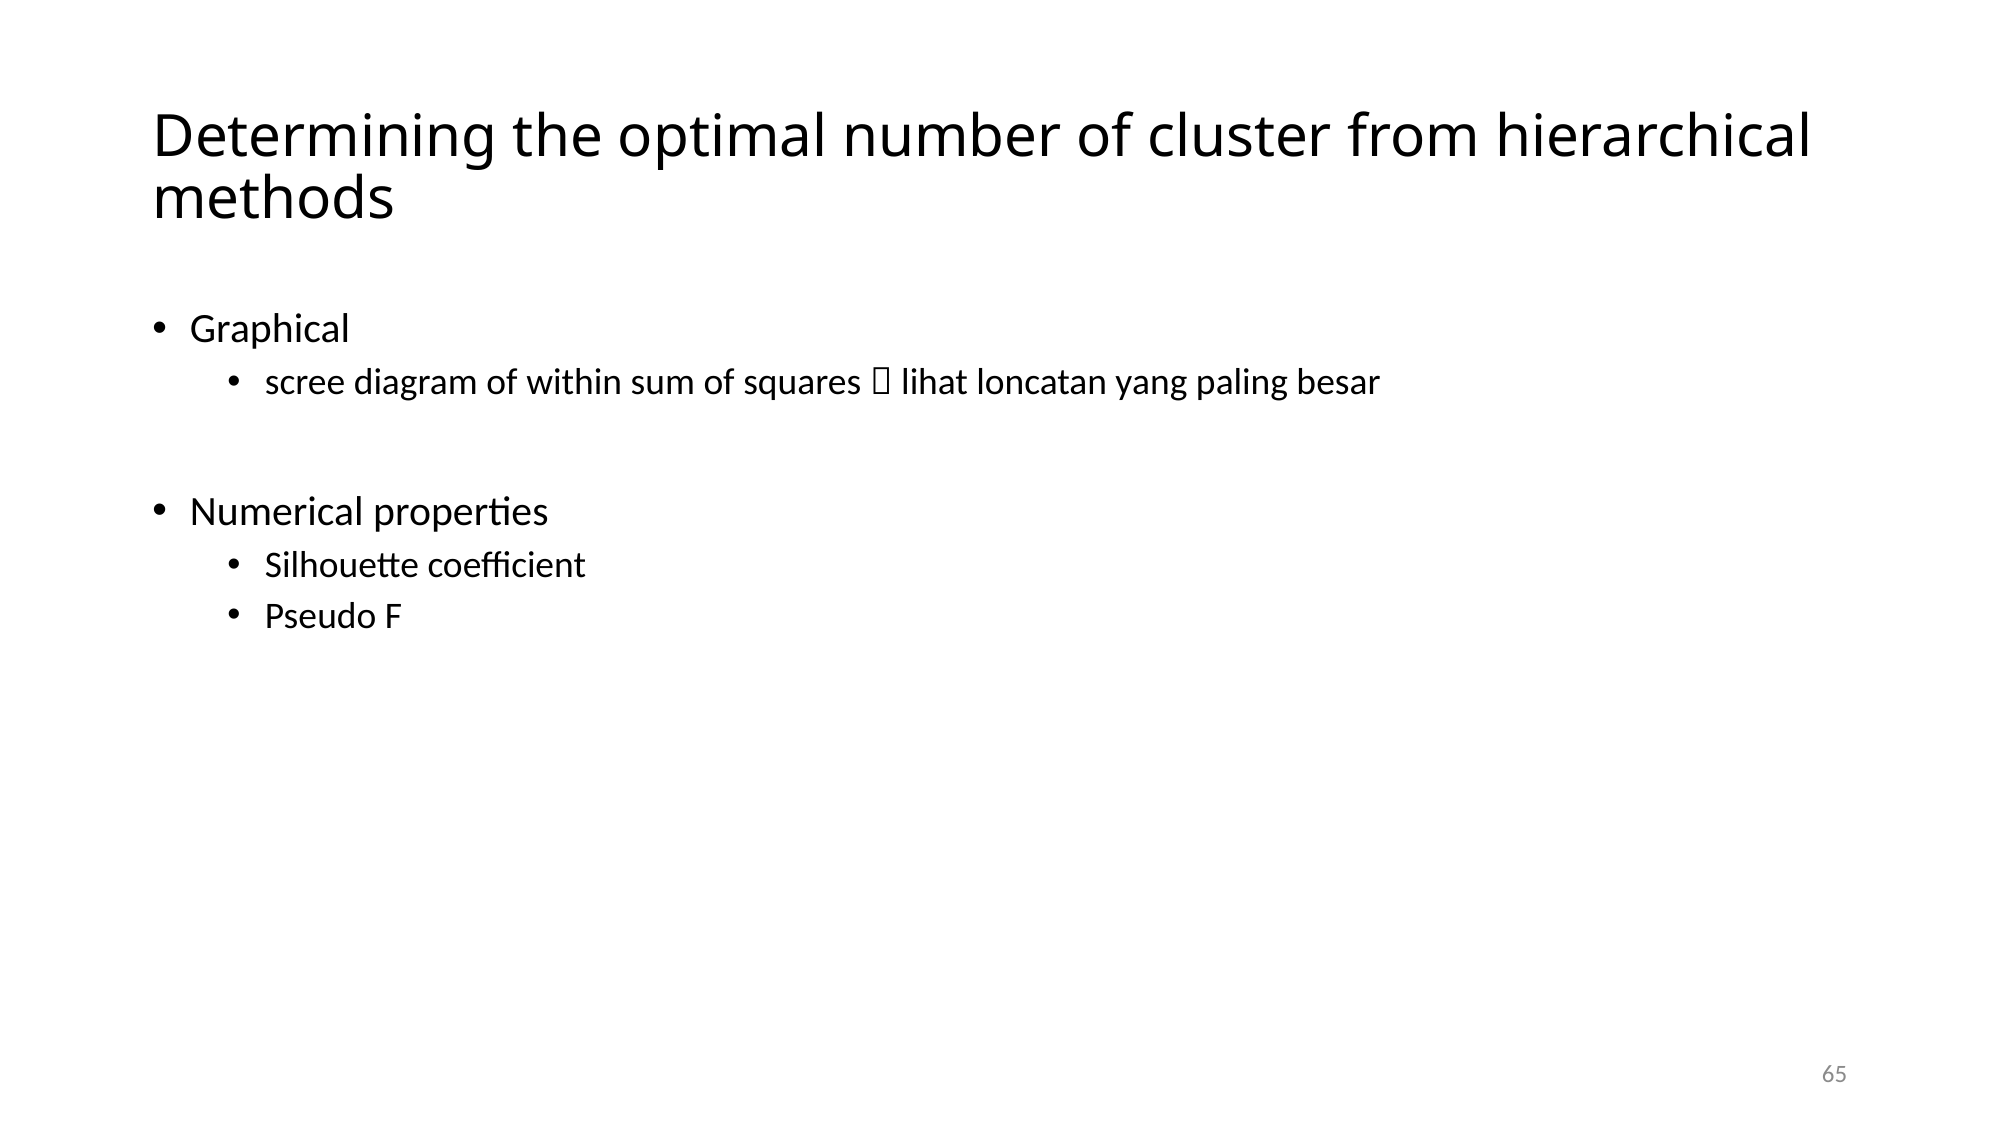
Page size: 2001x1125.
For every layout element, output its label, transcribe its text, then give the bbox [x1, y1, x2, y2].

title Determining the optimal number of cluster from hierarchical methods [137, 59, 1863, 278]
list Graphical scree diagram of within sum of squares  lihat loncatan yang paling besar Numerical properties Silhouette coefficient Pseudo F [137, 299, 1863, 1014]
slide_number 65 [1412, 1042, 1863, 1103]
